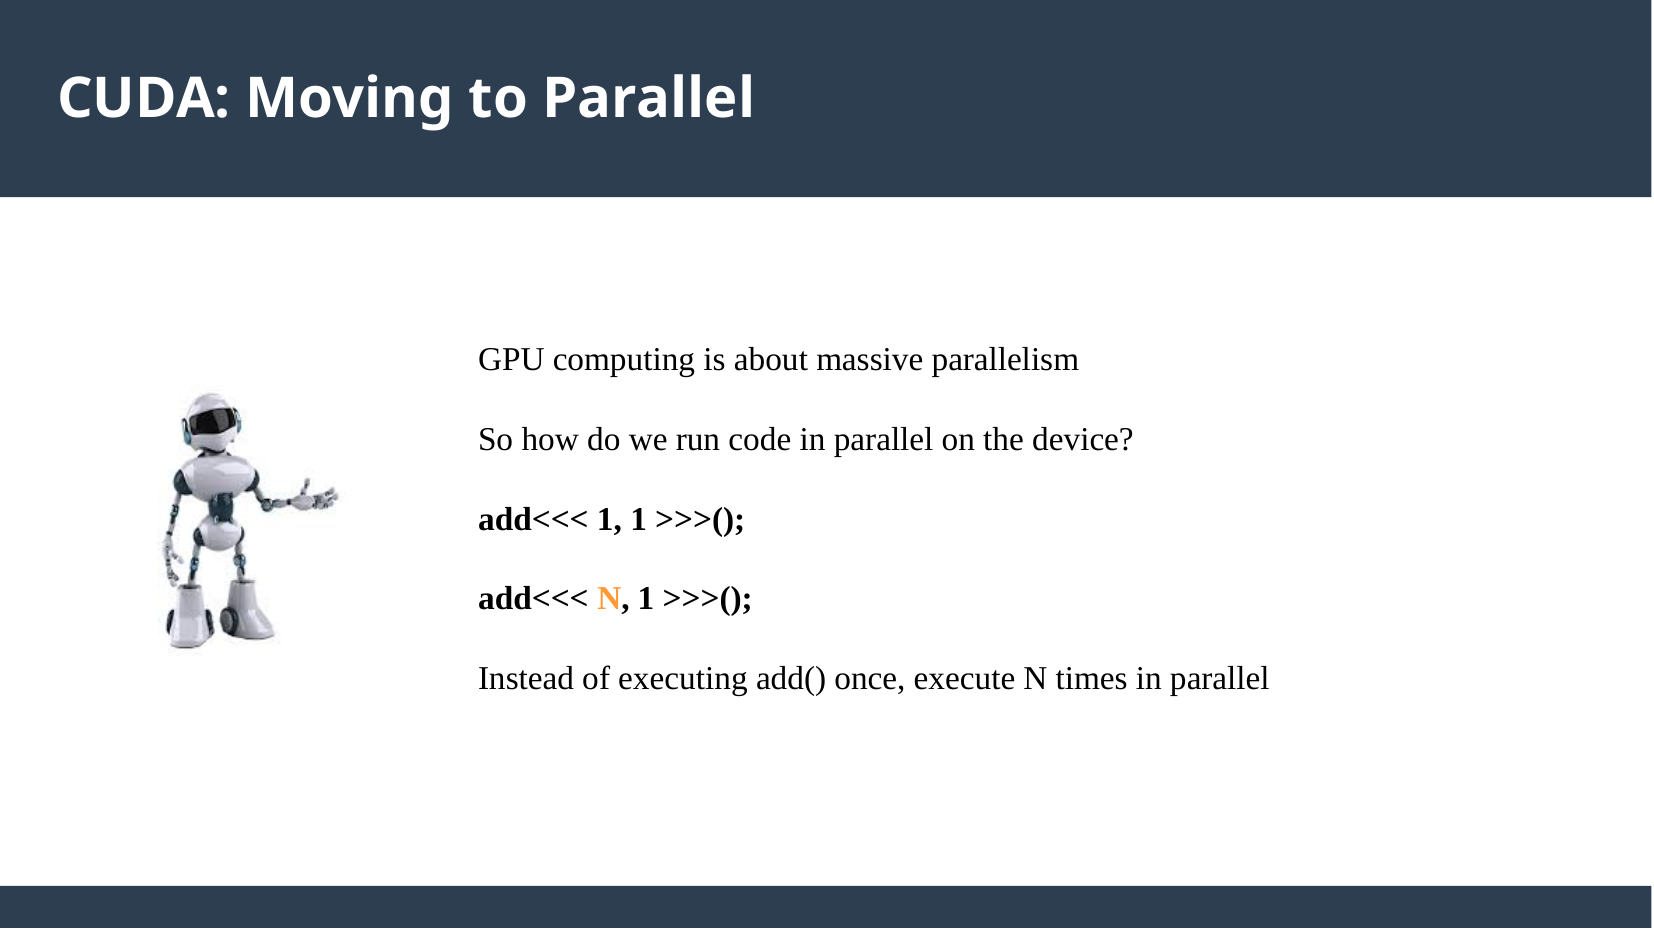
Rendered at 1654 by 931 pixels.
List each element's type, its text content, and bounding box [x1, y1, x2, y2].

text_box GPU computing is about massive parallelism So how do we run code in parallel on the device? add<<< 1, 1 >>>(); add<<< N, 1 >>>(); Instead of executing add() once, execute N times in parallel [463, 329, 1358, 679]
picture [23, 385, 408, 656]
text_box CUDA: Moving to Parallel [57, 37, 1591, 153]
